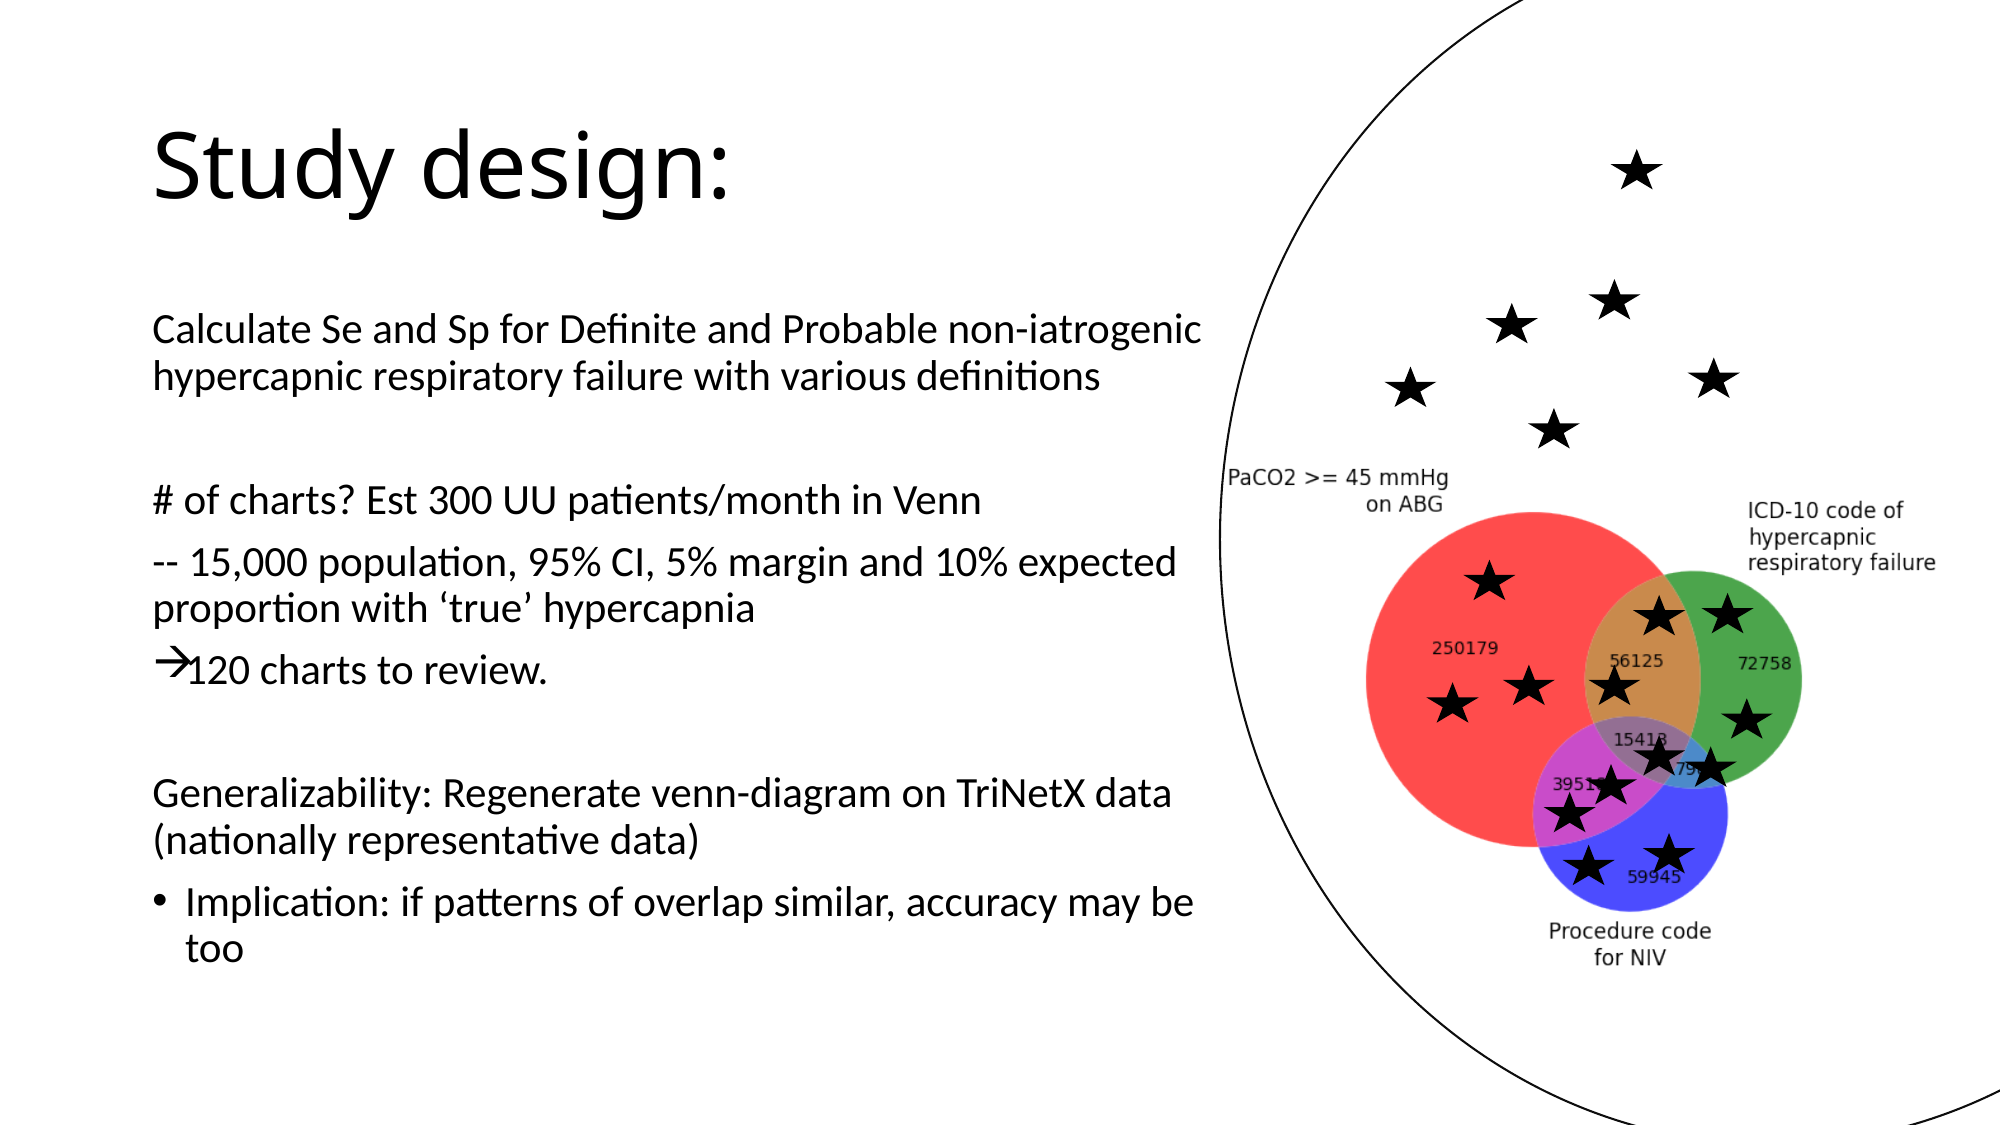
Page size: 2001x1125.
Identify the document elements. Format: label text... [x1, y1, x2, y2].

text_box [1232, 0, 2000, 1125]
title Study design: [137, 59, 1433, 278]
picture [1168, 404, 1980, 1014]
text_box [1485, 302, 1538, 344]
text_box [1384, 366, 1437, 404]
text_box [1588, 279, 1641, 320]
list Calculate Se and Sp for Definite and Probable non-iatrogenic hypercapnic respiratory failure with various definitions # of charts? Est 300 UU patients/month in Venn -- 15,000 population, 95% CI, 5% margin and 10% expected proportion with ‘true’ hypercapnia 120 charts to review. Generalizability: Regenerate venn-diagram on TriNetX data (nationally representative data) Implication: if patterns of overlap similar, accuracy may be too [137, 299, 1223, 1014]
text_box [1610, 148, 1663, 190]
text_box [1687, 357, 1740, 398]
